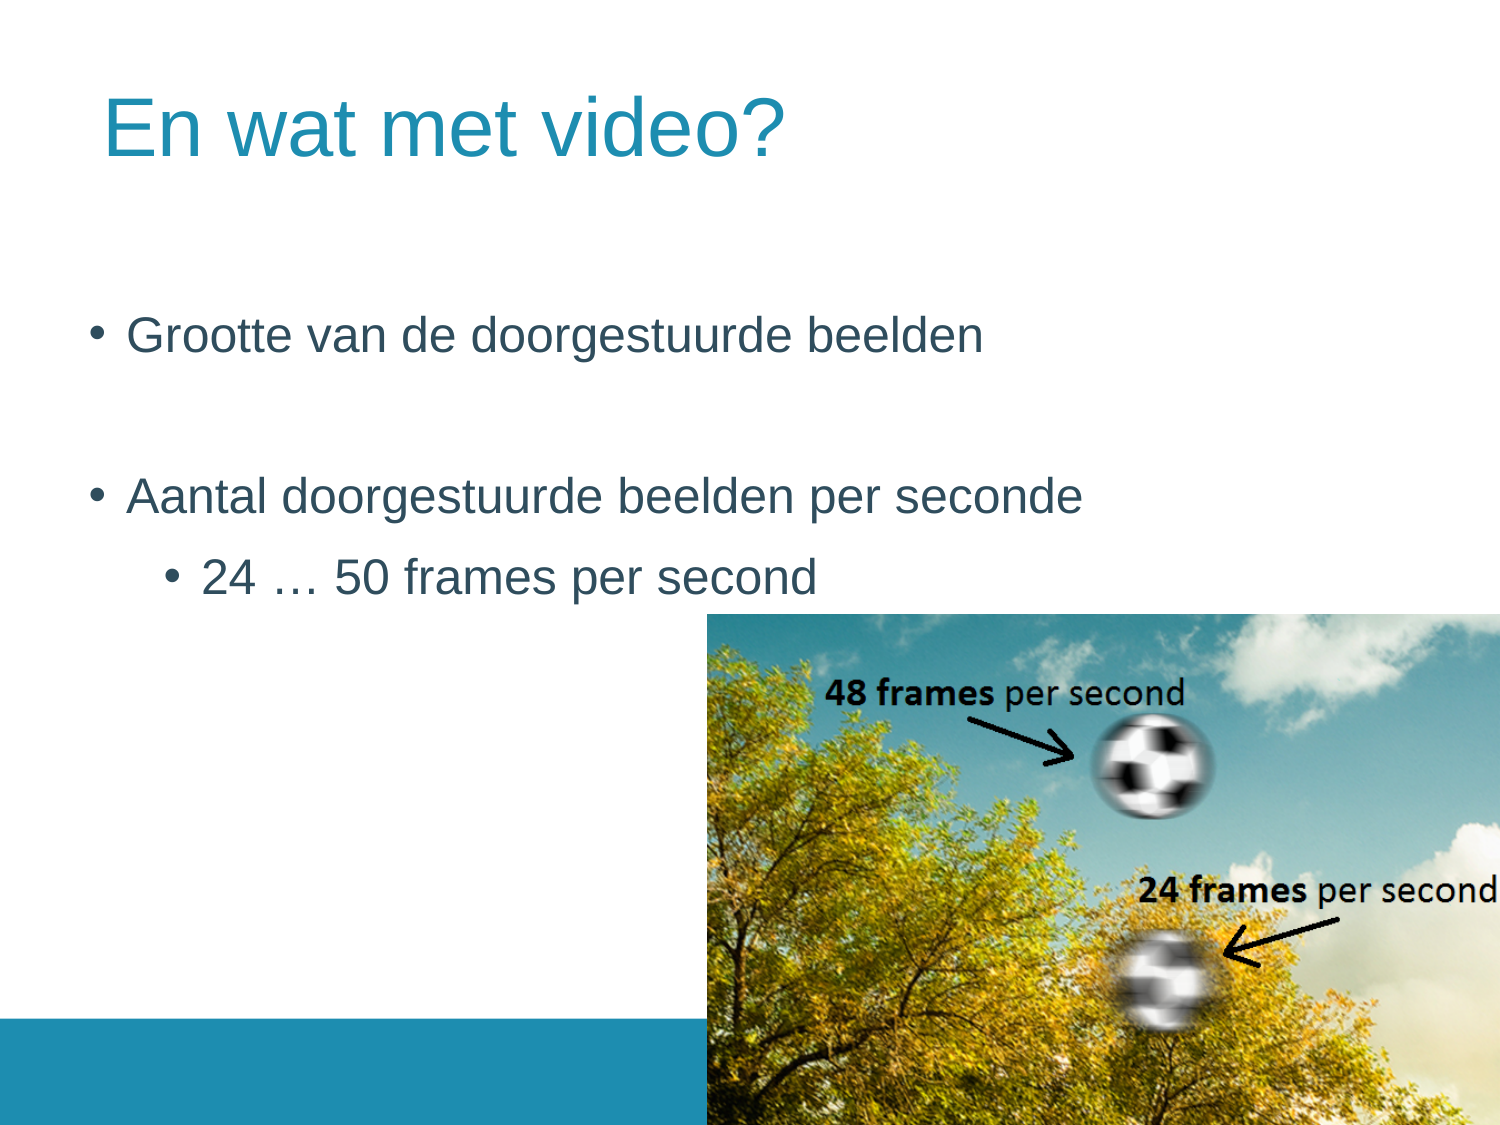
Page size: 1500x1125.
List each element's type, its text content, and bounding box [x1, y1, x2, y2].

list Grootte van de doorgestuurde beelden Aantal doorgestuurde beelden per seconde 24 … 50 frames per second [88, 220, 1457, 949]
picture [706, 614, 1500, 1125]
title En wat met video? [93, 34, 1406, 220]
